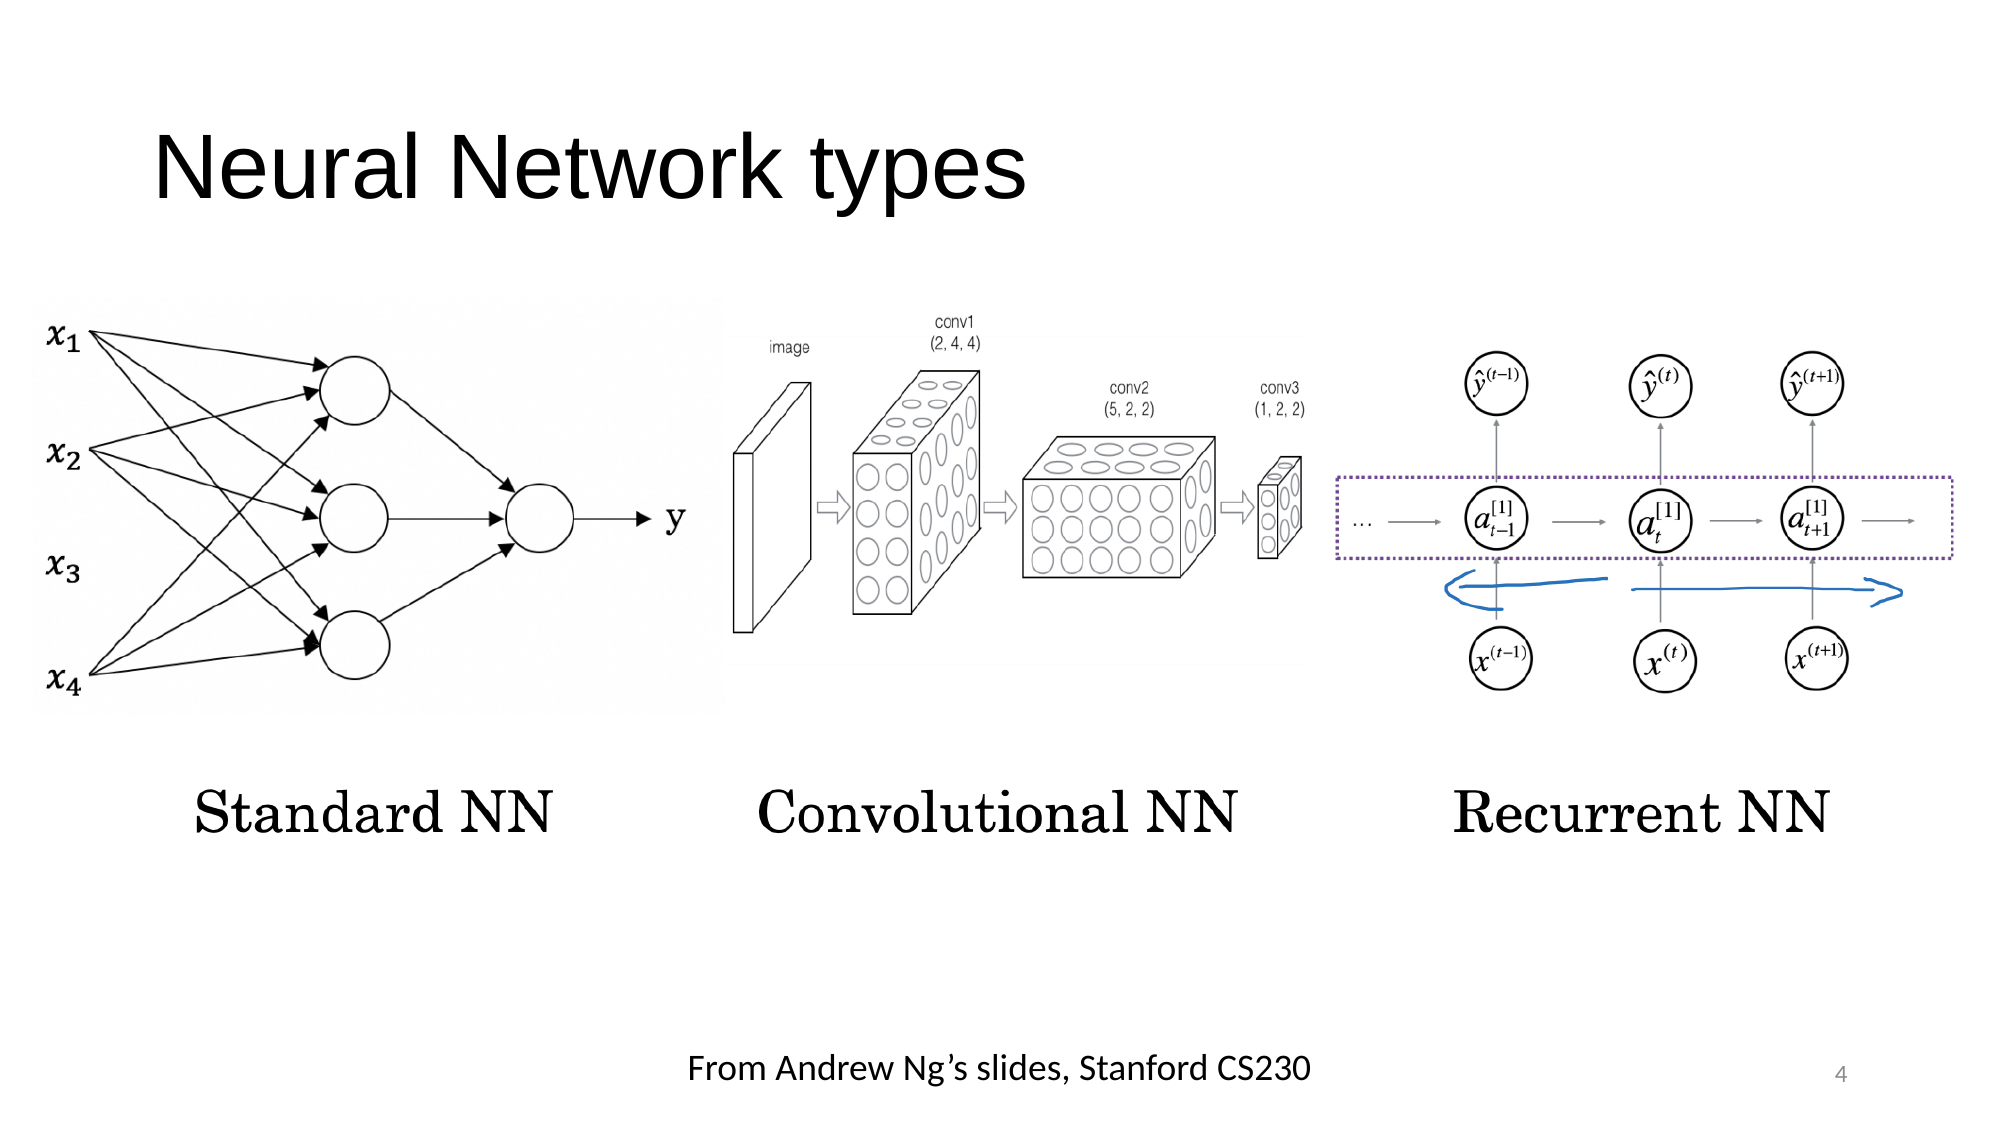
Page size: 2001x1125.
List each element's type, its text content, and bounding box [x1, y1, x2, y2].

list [32, 281, 1968, 844]
text_box From Andrew Ng’s slides, Stanford CS230 [672, 1035, 1327, 1096]
title Neural Network types [137, 59, 1863, 278]
slide_number 4 [1412, 1042, 1863, 1103]
